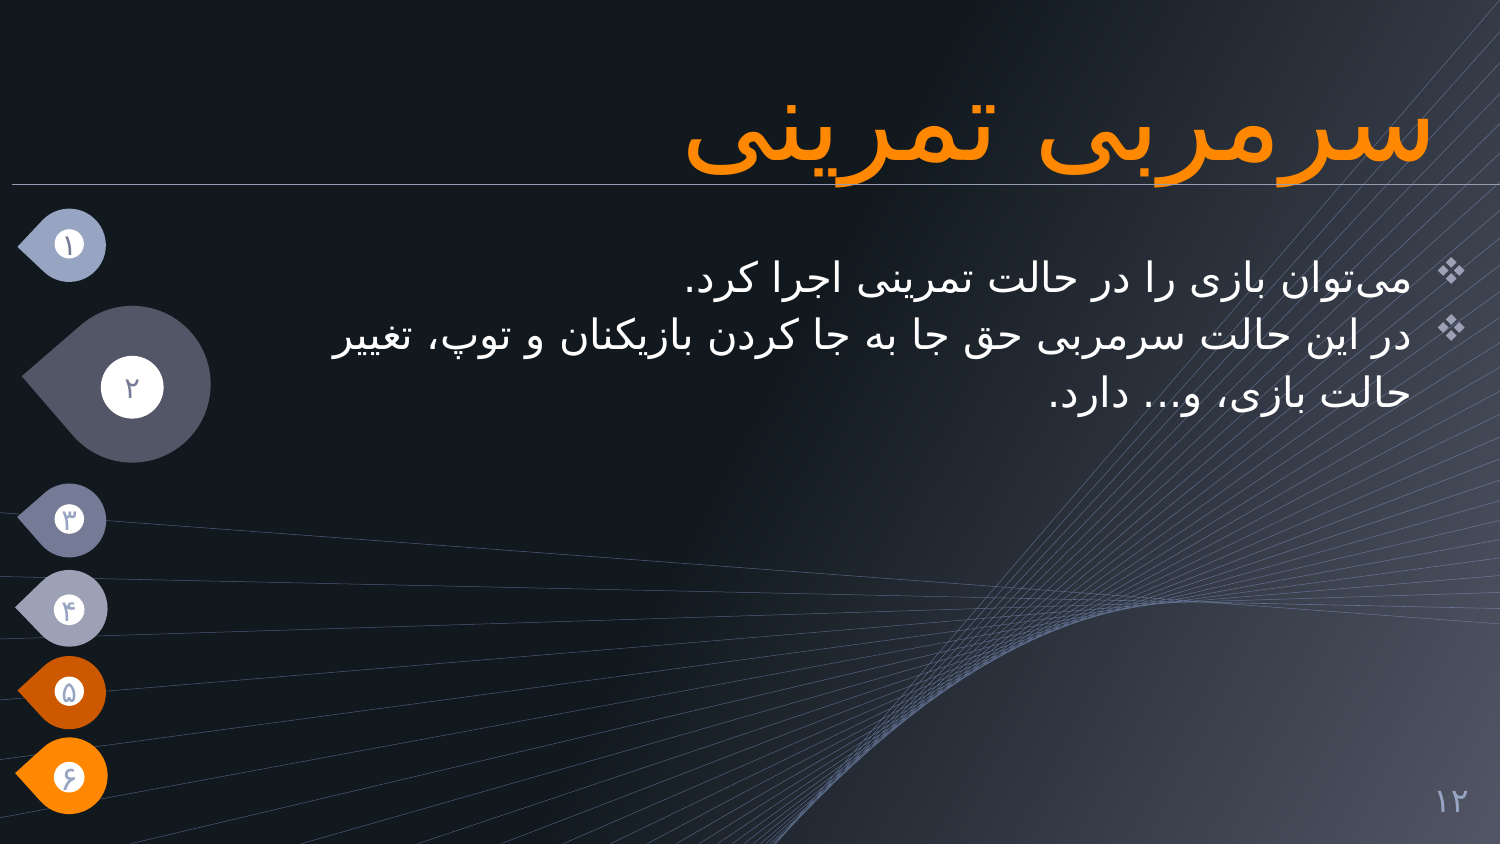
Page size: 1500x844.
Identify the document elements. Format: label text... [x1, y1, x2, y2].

subtitle می‌توان بازی را در حالت تمرینی اجرا کرد. در این حالت سرمربی حق جا به جا کردن بازیکنان و توپ، تغییر حالت بازی، و... دارد. [256, 242, 1469, 626]
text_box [53, 305, 211, 463]
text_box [32, 483, 107, 558]
title سرمربی تمرینی [328, 0, 1439, 184]
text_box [30, 737, 108, 815]
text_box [30, 569, 108, 647]
text_box ۱۲ [1378, 766, 1469, 832]
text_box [32, 655, 107, 730]
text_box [32, 208, 107, 283]
